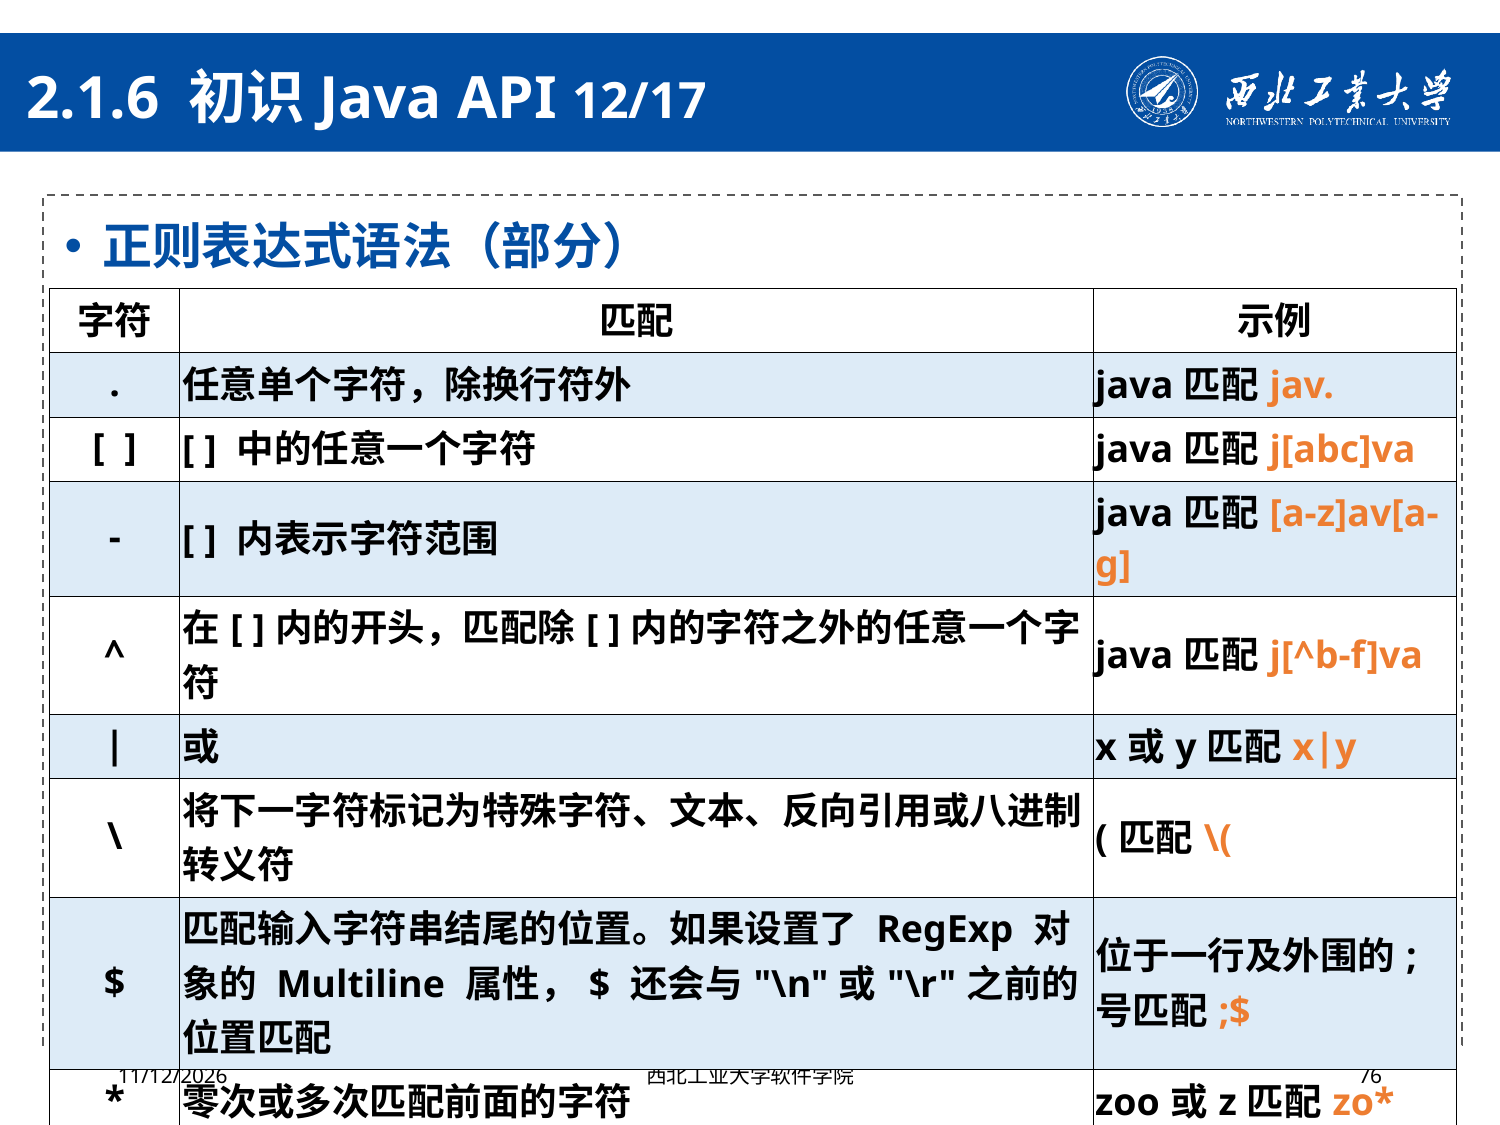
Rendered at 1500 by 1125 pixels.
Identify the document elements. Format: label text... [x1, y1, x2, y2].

table_cell x或y匹配x|y [1094, 715, 1456, 778]
table_cell ^ [50, 597, 179, 714]
table_cell java匹配jav. [1094, 353, 1456, 417]
table_cell 匹配输入字符串结尾的位置。如果设置了 RegExp 对象的 Multiline 属性，$ 还会与"\n"或"\r"之前的位置匹配 [180, 898, 1093, 1069]
table_cell java匹配j[abc]va [1094, 418, 1456, 481]
table_cell [ ] 内表示字符范围 [180, 482, 1093, 596]
table_cell 零次或多次匹配前面的字符 [180, 1070, 1093, 1125]
table_cell 位于一行及外围的;号匹配;$ [1094, 898, 1456, 1069]
table_header 字符 [50, 289, 179, 352]
table_cell [ ] 中的任意一个字符 [180, 418, 1093, 481]
table_cell . [50, 353, 179, 417]
table_cell | [50, 715, 179, 778]
table_cell \ [50, 779, 179, 897]
table_cell 在[ ]内的开头，匹配除[ ]内的字符之外的任意一个字符 [180, 597, 1093, 714]
table_cell 或 [180, 715, 1093, 778]
table_cell - [50, 482, 179, 596]
list 正则表达式语法（部分） [49, 201, 1457, 288]
table_cell (匹配\( [1094, 779, 1456, 897]
table_header 匹配 [180, 289, 1093, 352]
table_header 示例 [1094, 289, 1456, 352]
table_cell java匹配[a-z]av[a-g] [1094, 482, 1456, 596]
table_cell zoo或z匹配zo* [1094, 1070, 1456, 1125]
title 2.1.6 初识Java API 12/17 [11, 49, 1115, 149]
table_cell [ ] [50, 418, 179, 481]
table_cell 任意单个字符，除换行符外 [180, 353, 1093, 417]
table_cell 将下一字符标记为特殊字符、文本、反向引用或八进制转义符 [180, 779, 1093, 897]
picture [1126, 56, 1198, 127]
table_cell java匹配j[^b-f]va [1094, 597, 1456, 714]
table_cell $ [50, 898, 179, 1069]
picture [1226, 68, 1451, 125]
table_cell * [50, 1070, 179, 1125]
